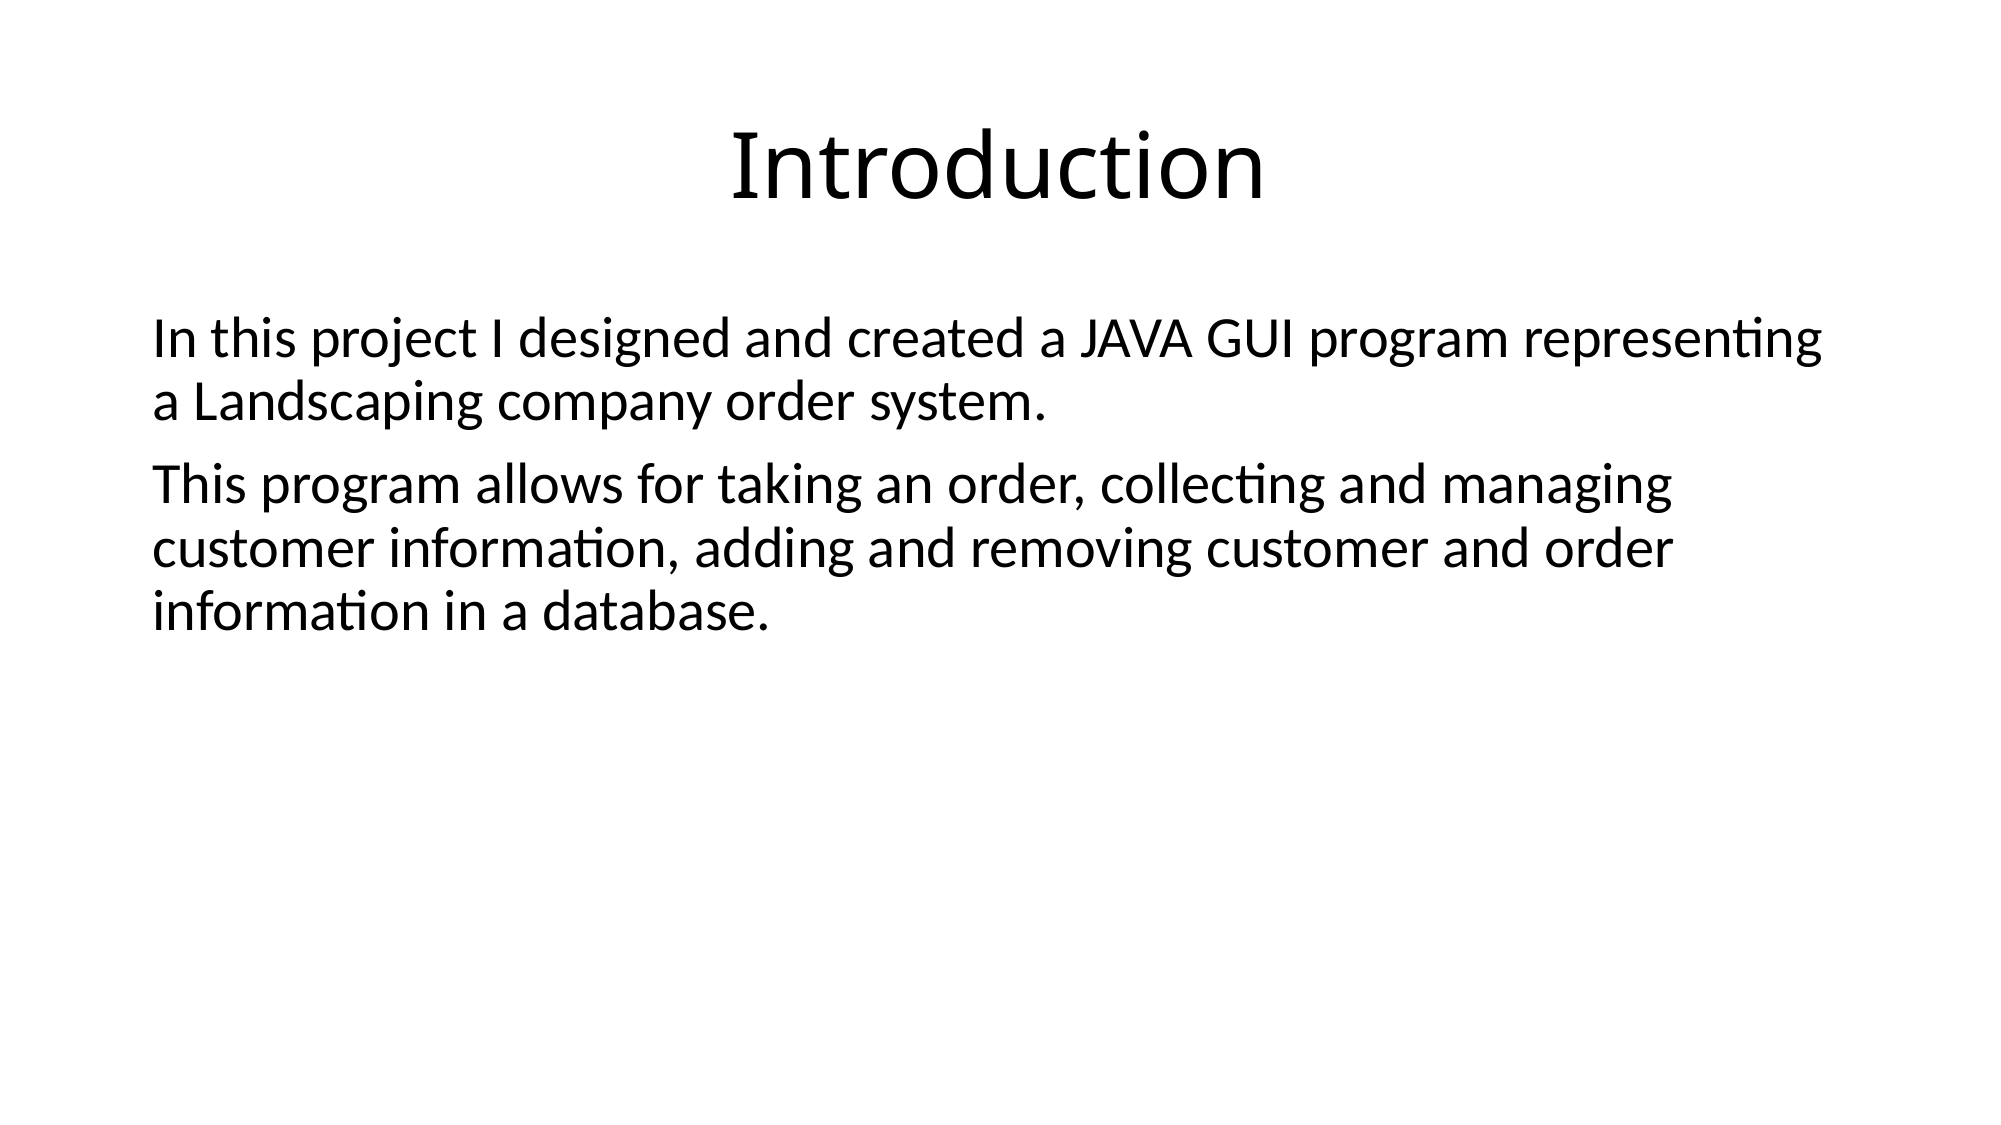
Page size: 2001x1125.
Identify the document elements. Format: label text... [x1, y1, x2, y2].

title Introduction [137, 59, 1863, 278]
list In this project I designed and created a JAVA GUI program representing a Landscaping company order system. This program allows for taking an order, collecting and managing customer information, adding and removing customer and order information in a database. [137, 299, 1863, 1014]
